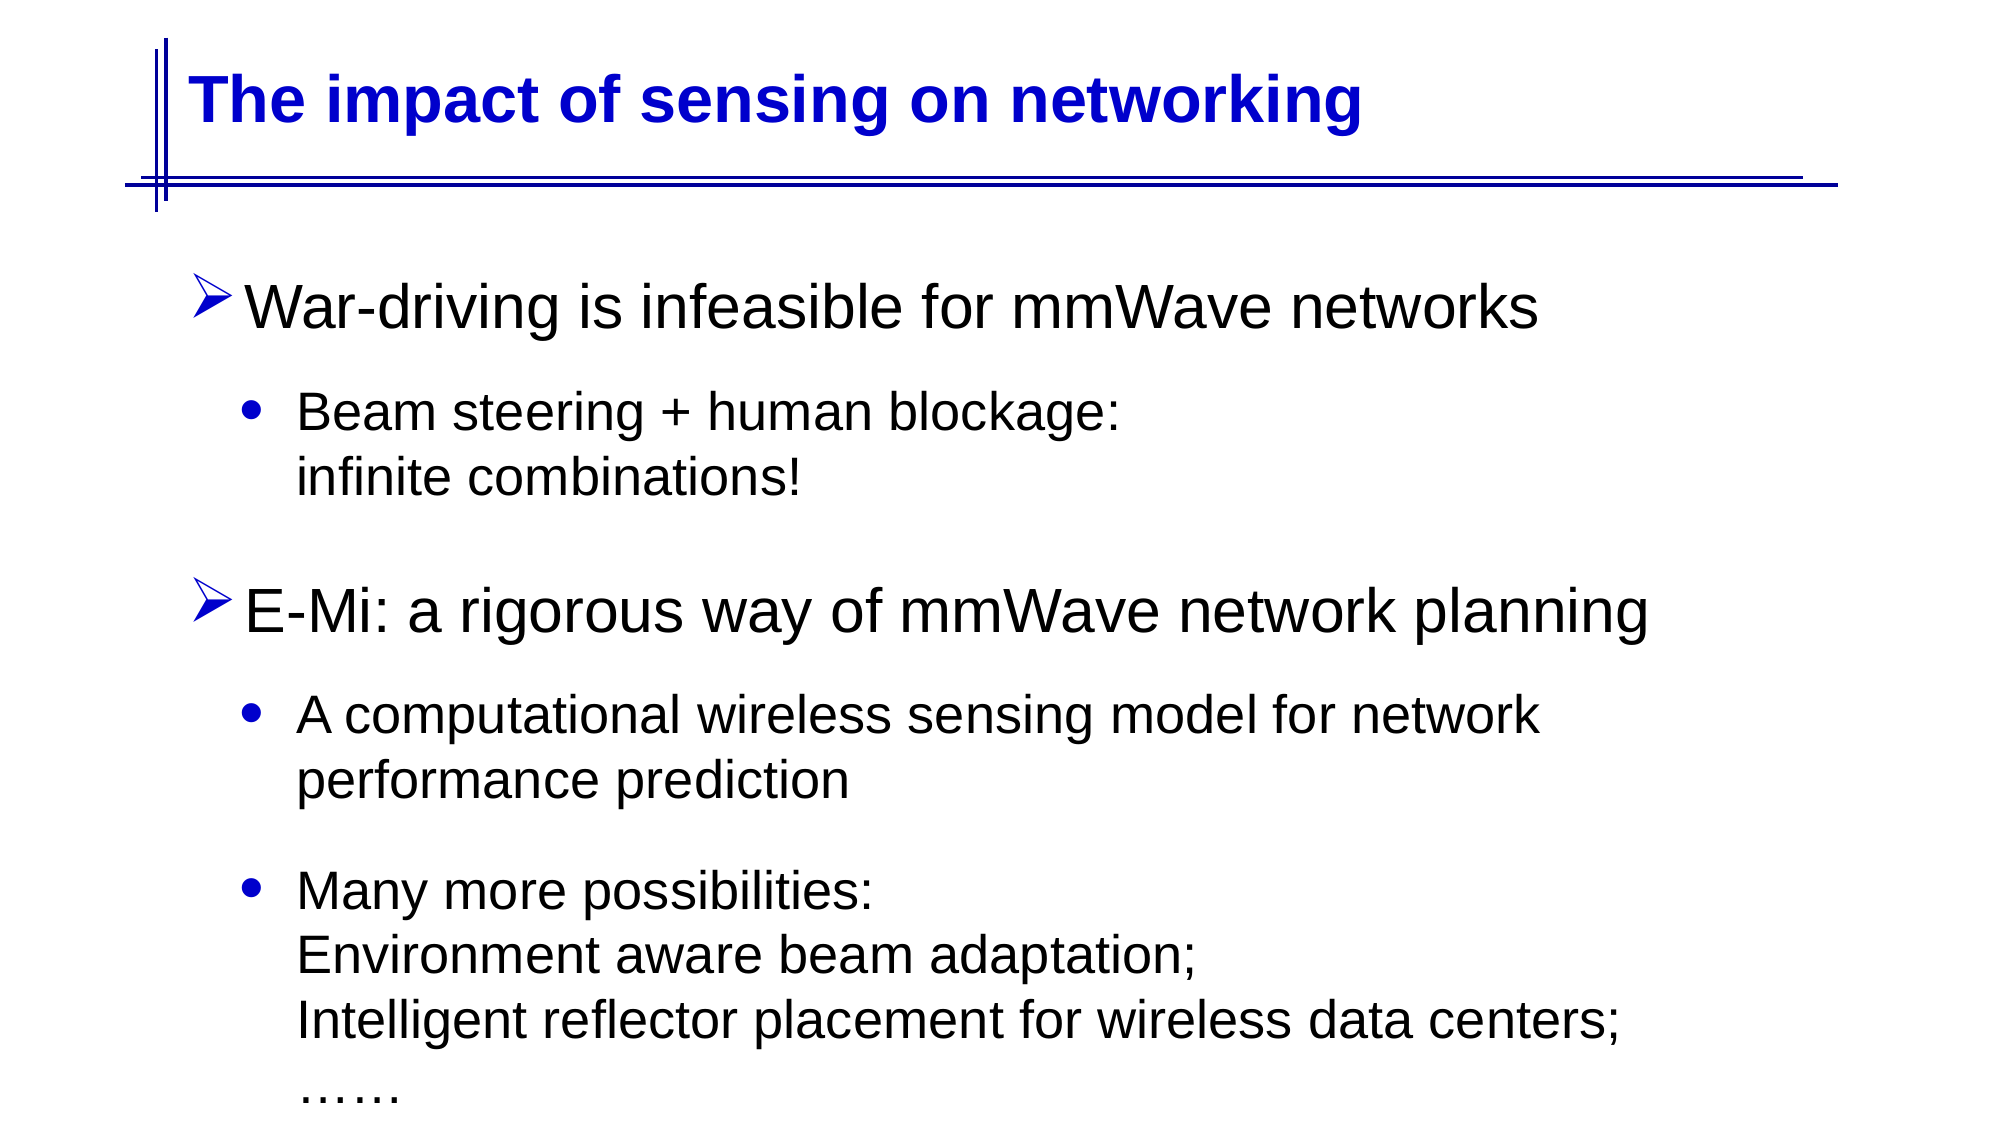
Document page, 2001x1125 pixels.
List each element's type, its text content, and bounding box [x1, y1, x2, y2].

text_box A computational wireless sensing model for network performance prediction [225, 672, 1775, 818]
title The impact of sensing on networking [173, 7, 1850, 196]
text_box E-Mi: a rigorous way of mmWave network planning [173, 562, 1950, 653]
text_box Many more possibilities: Environment aware beam adaptation; Intelligent reflector placement for wireless data centers; …… [225, 847, 1775, 1123]
text_box War-driving is infeasible for mmWave networks [173, 259, 1850, 349]
text_box Beam steering + human blockage: infinite combinations! [225, 369, 1463, 514]
